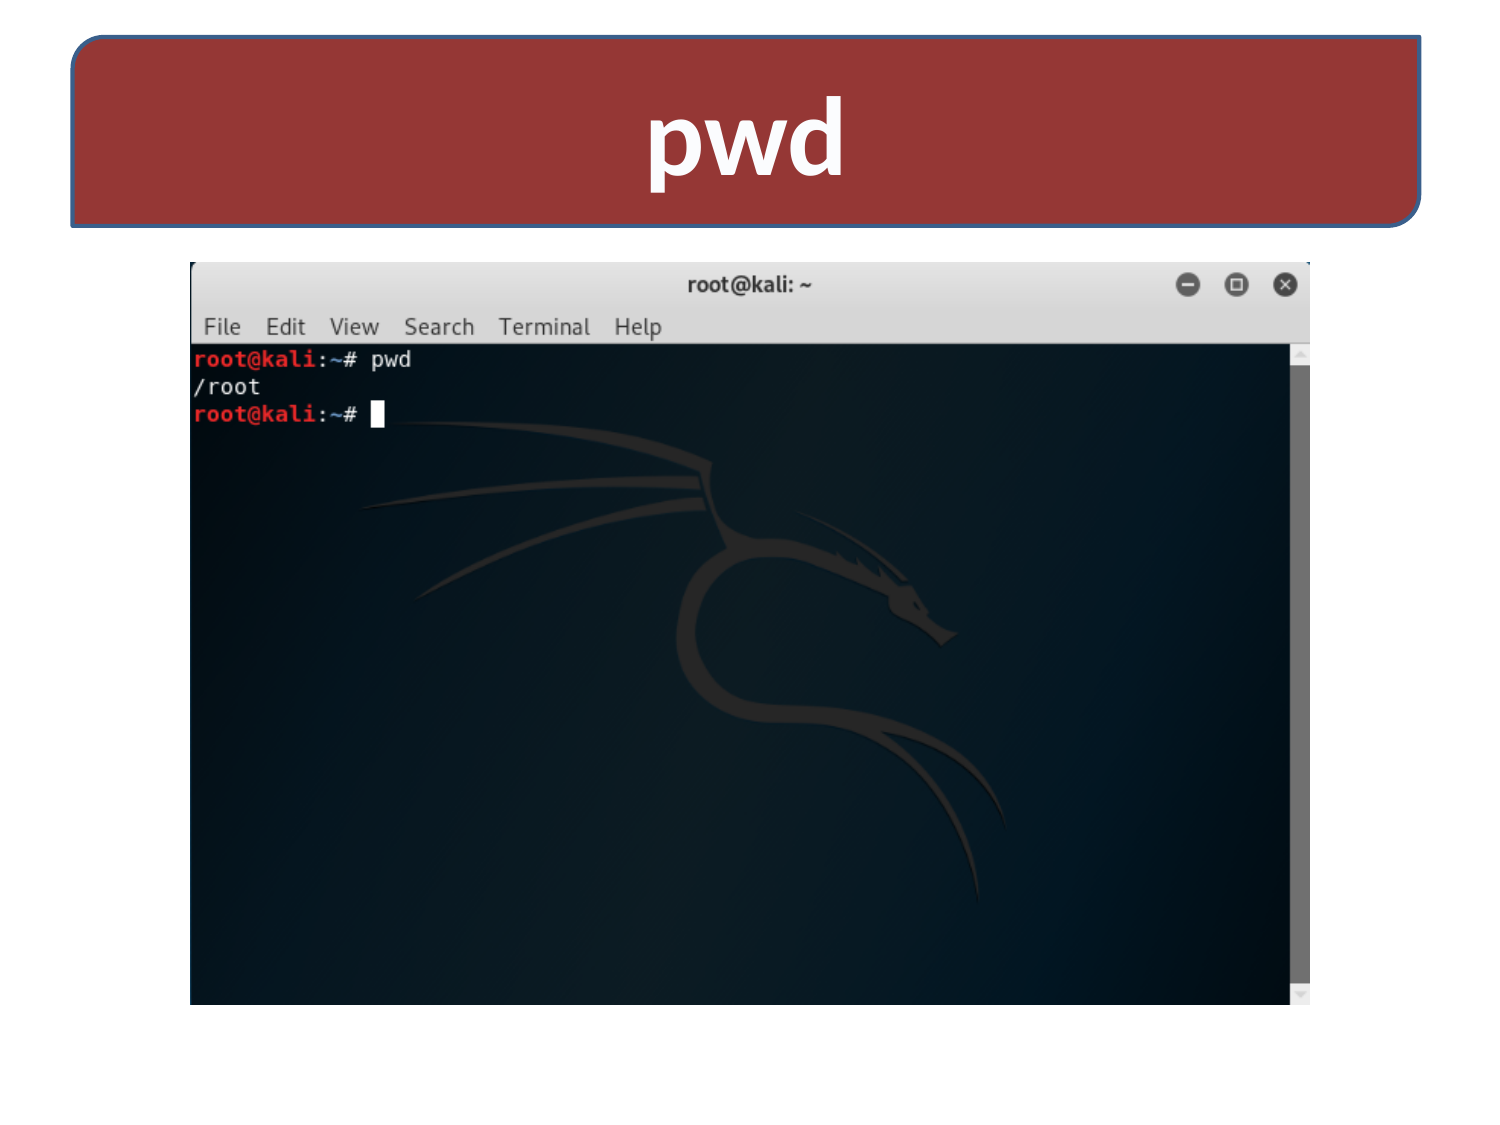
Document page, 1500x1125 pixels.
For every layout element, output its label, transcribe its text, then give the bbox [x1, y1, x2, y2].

text_box pwd [629, 55, 863, 206]
text_box [70, 34, 1422, 228]
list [189, 262, 1311, 1006]
